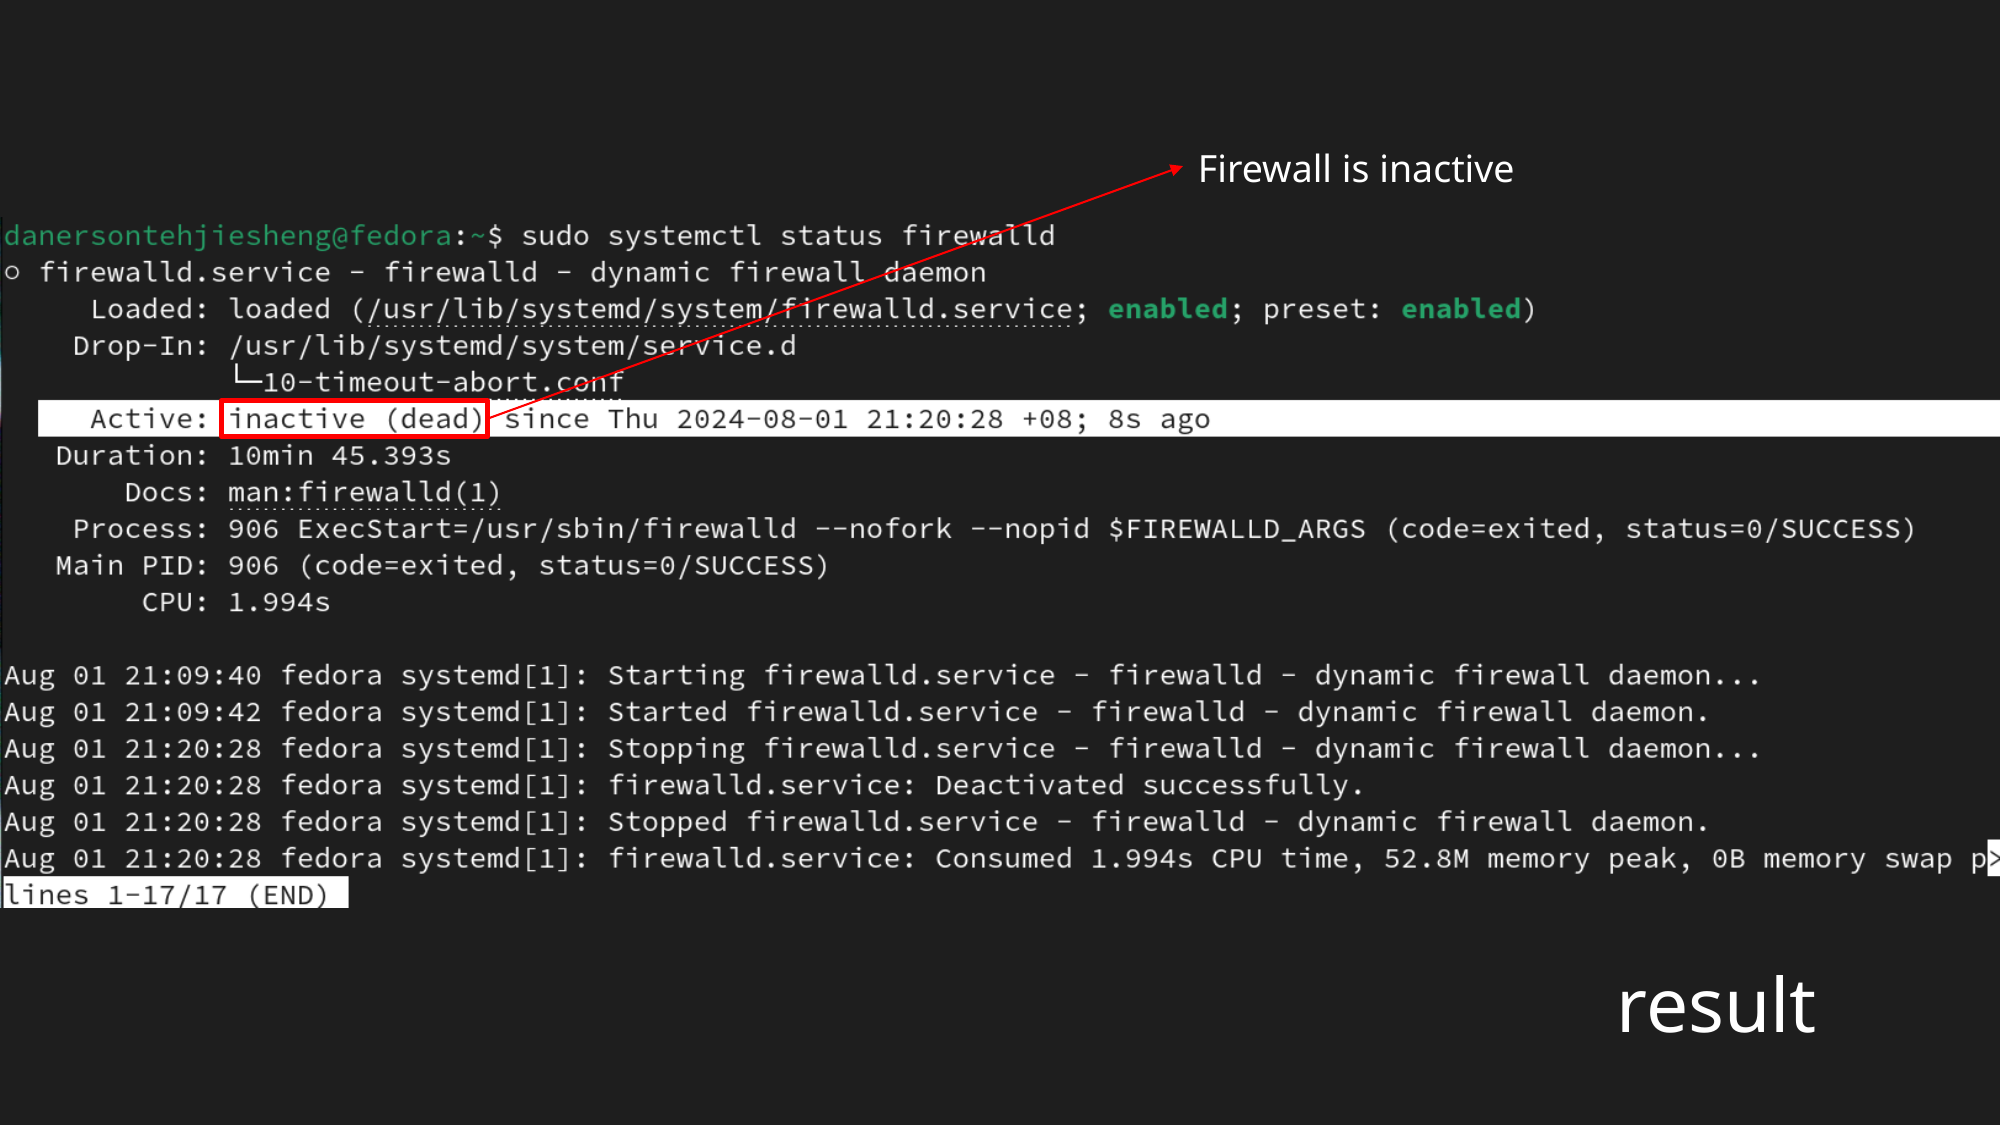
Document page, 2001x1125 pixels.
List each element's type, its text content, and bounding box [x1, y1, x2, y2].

text_box Firewall is inactive [1183, 137, 1550, 198]
picture [0, 216, 2000, 909]
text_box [486, 165, 1184, 420]
text_box result [1499, 950, 1934, 1056]
